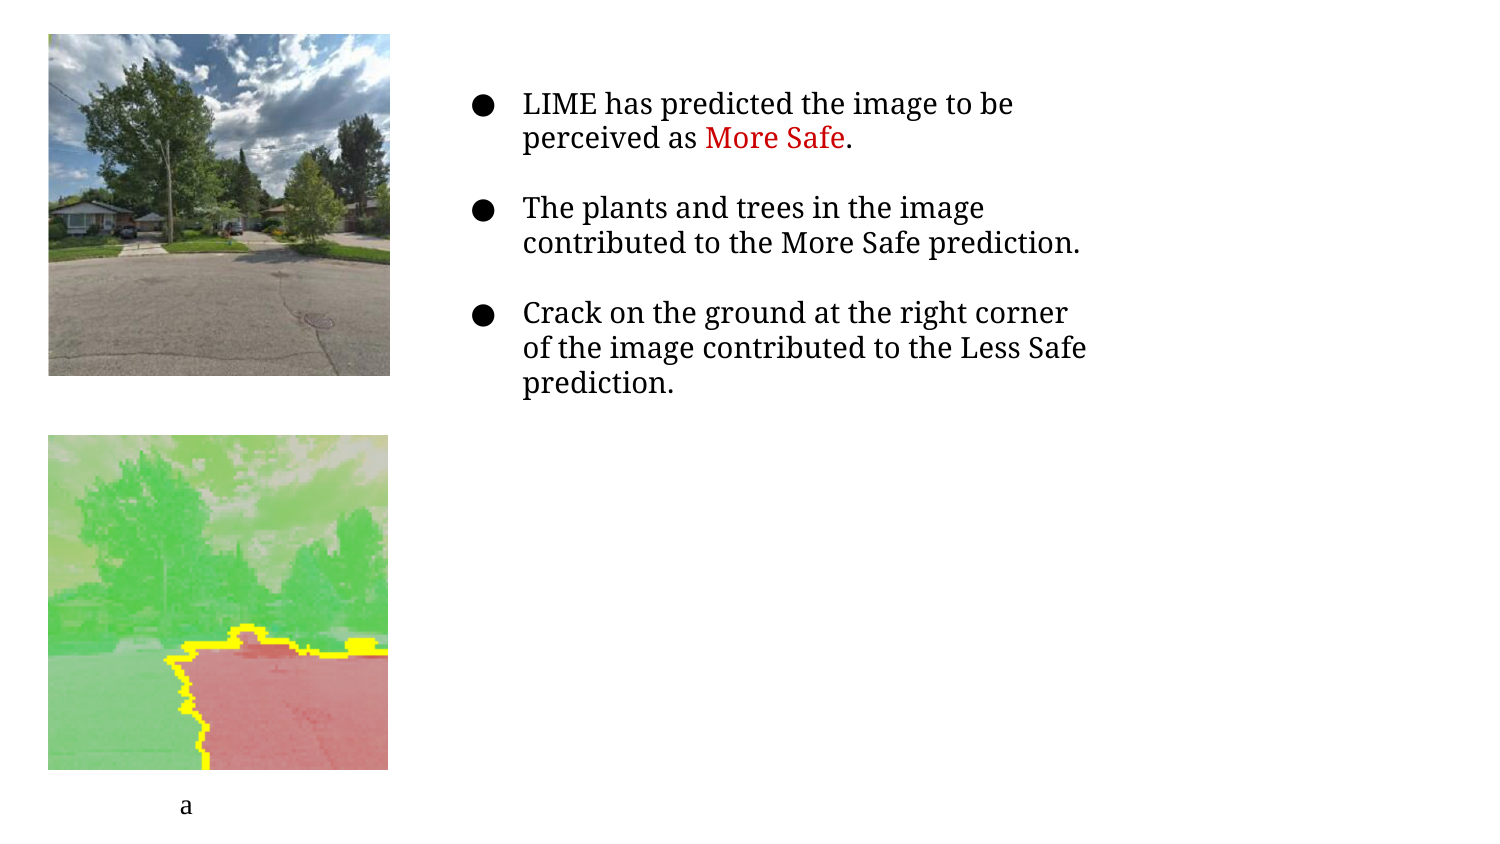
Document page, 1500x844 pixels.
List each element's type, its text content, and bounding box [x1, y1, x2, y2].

text_box LIME has predicted the image to be perceived as More Safe. The plants and trees in the image contributed to the More Safe prediction. Crack on the ground at the right corner of the image contributed to the Less Safe prediction. [432, 34, 1116, 656]
picture [47, 434, 388, 771]
text_box a [142, 779, 250, 826]
picture [47, 34, 390, 376]
